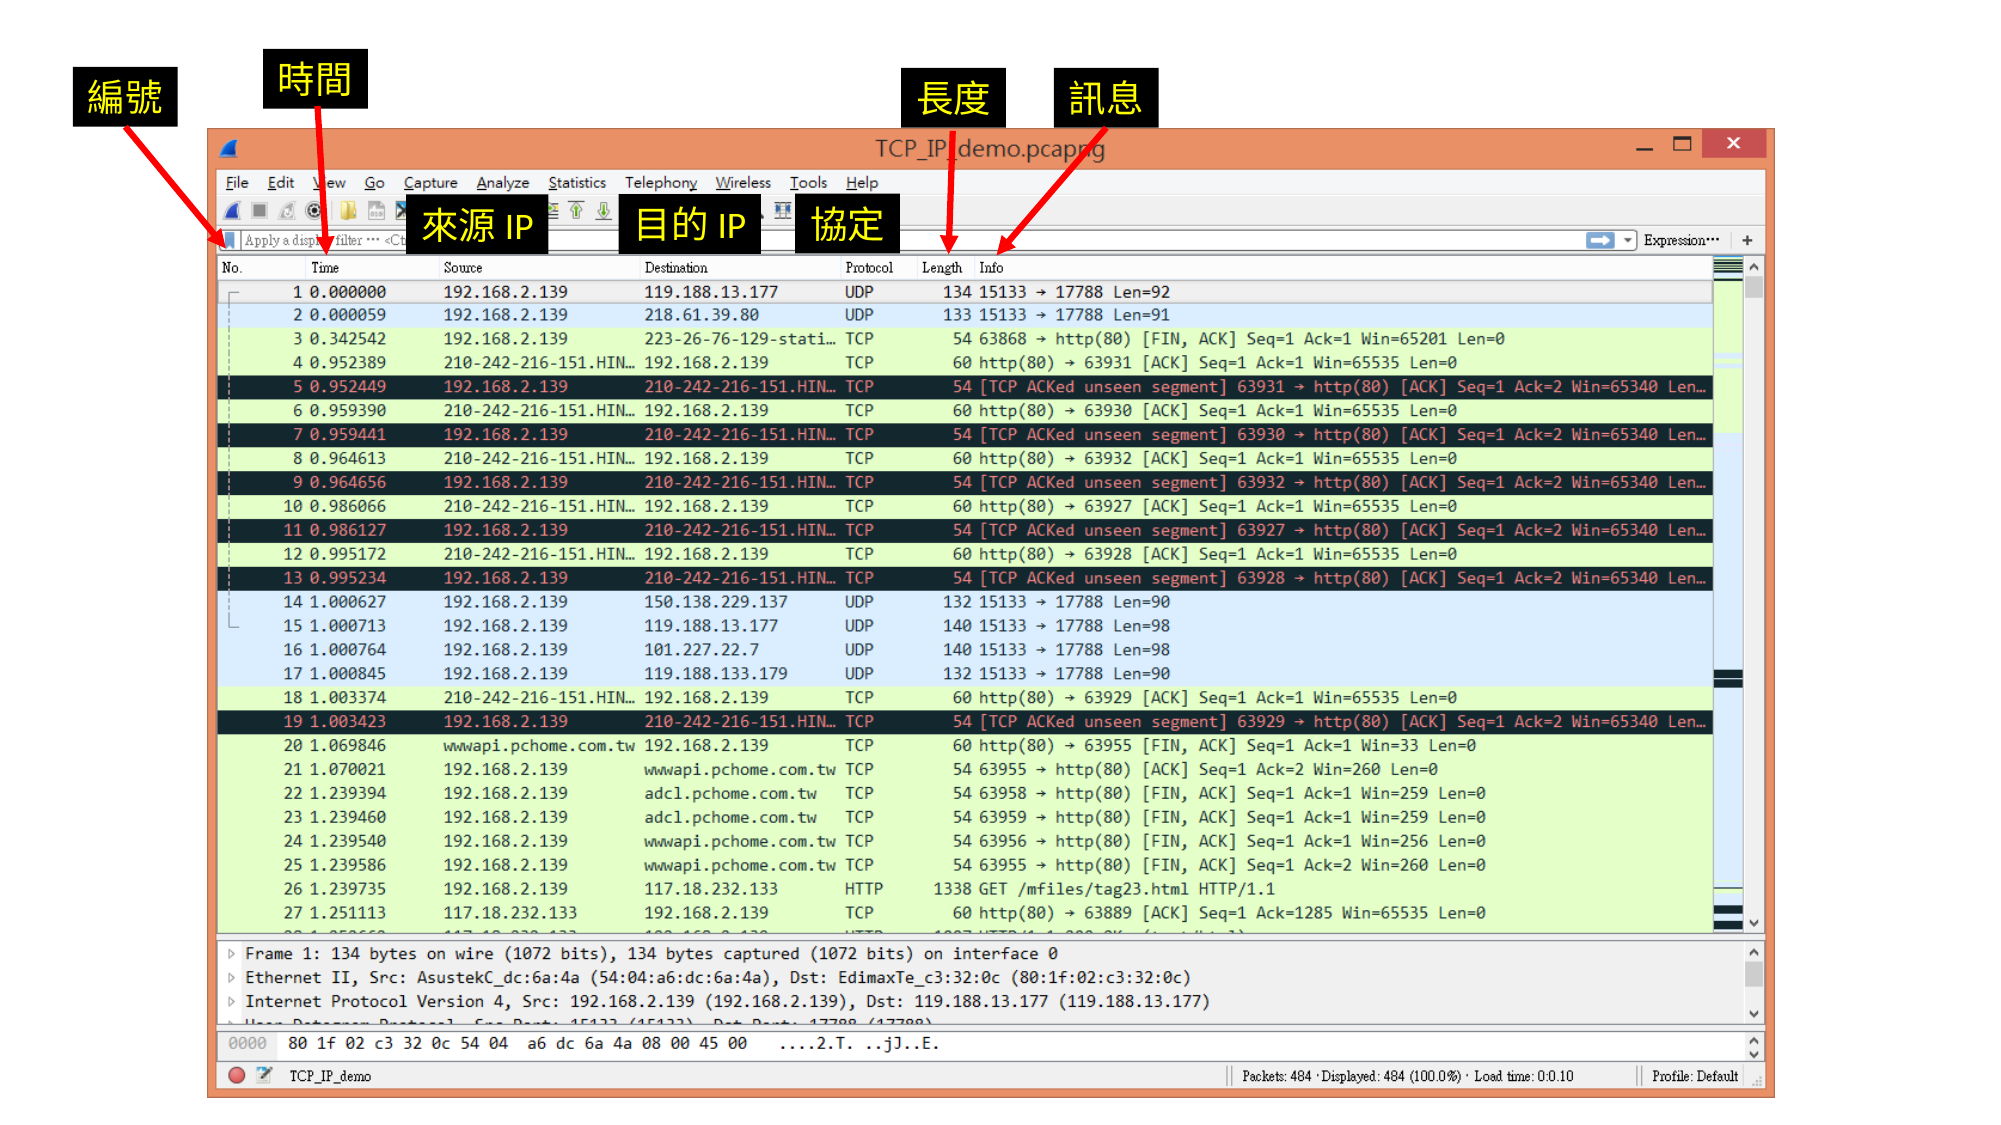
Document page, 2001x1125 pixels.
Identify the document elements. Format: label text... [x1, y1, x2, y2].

text_box 時間 [263, 48, 368, 109]
text_box 長度 [901, 67, 1006, 128]
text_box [125, 127, 226, 249]
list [207, 128, 1775, 1098]
text_box 編號 [72, 66, 178, 127]
text_box 訊息 [1053, 67, 1159, 128]
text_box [317, 105, 327, 256]
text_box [948, 130, 953, 255]
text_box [996, 128, 1107, 256]
